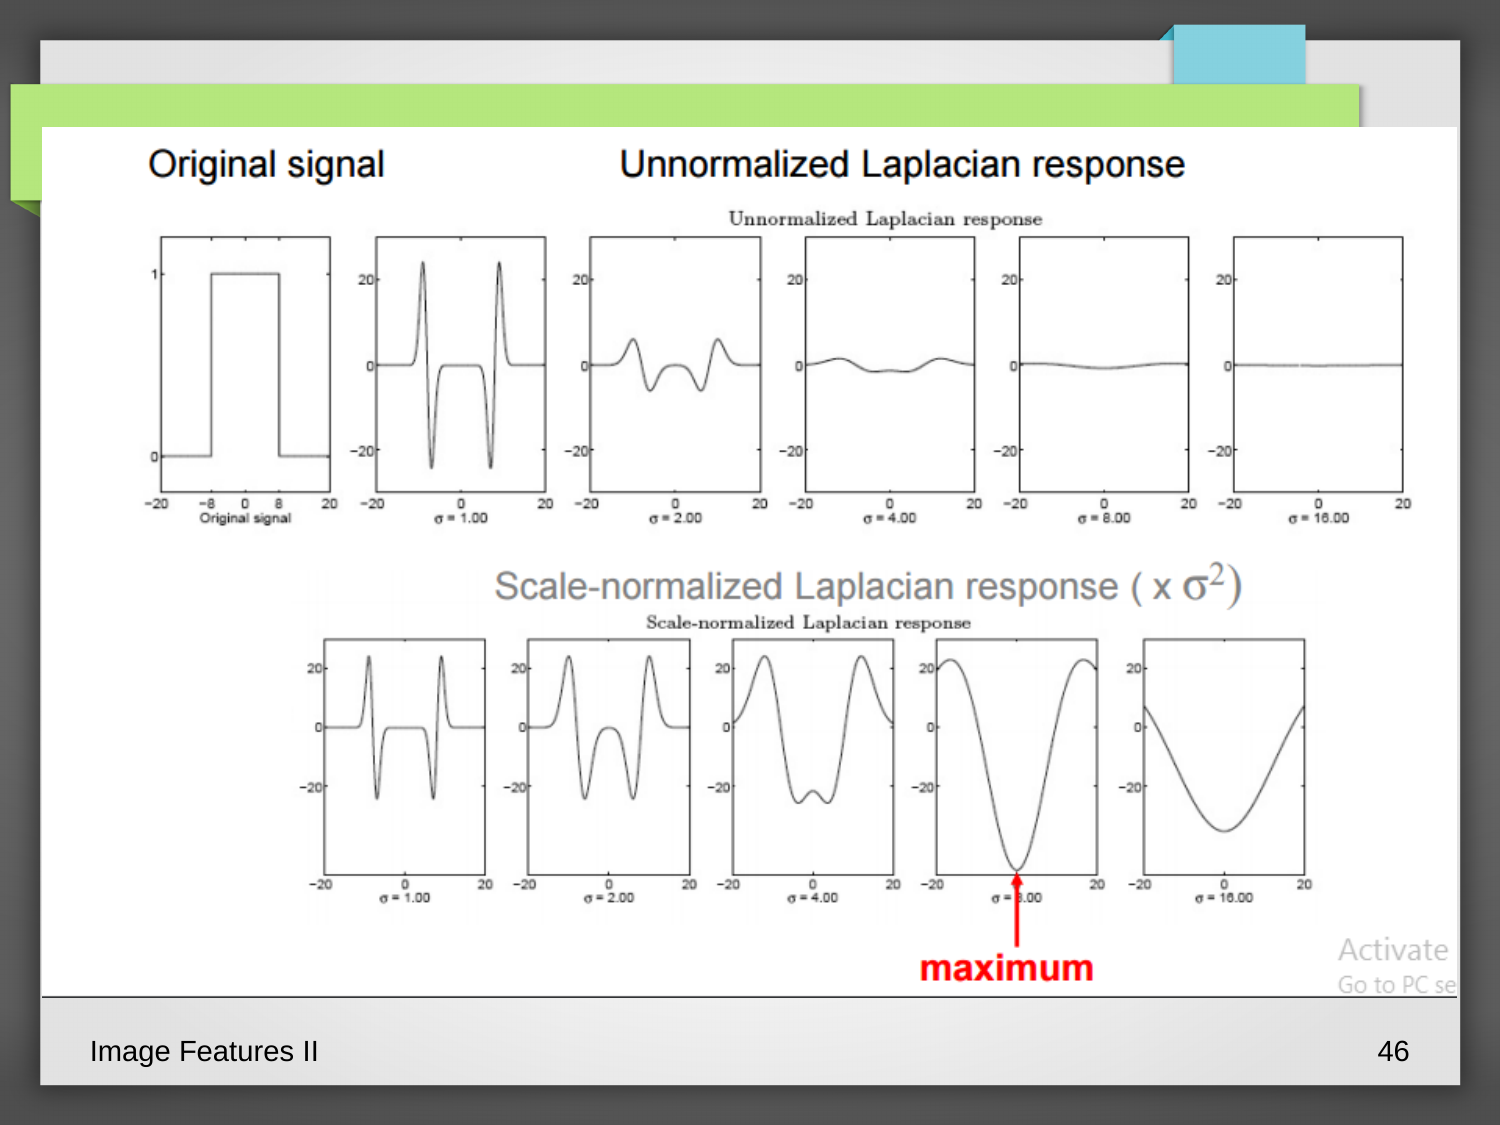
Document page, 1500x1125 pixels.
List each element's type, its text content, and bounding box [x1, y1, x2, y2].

text_box Image Features II [75, 1024, 425, 1103]
text_box <number> [1074, 1024, 1425, 1103]
picture [0, 0, 1500, 1125]
